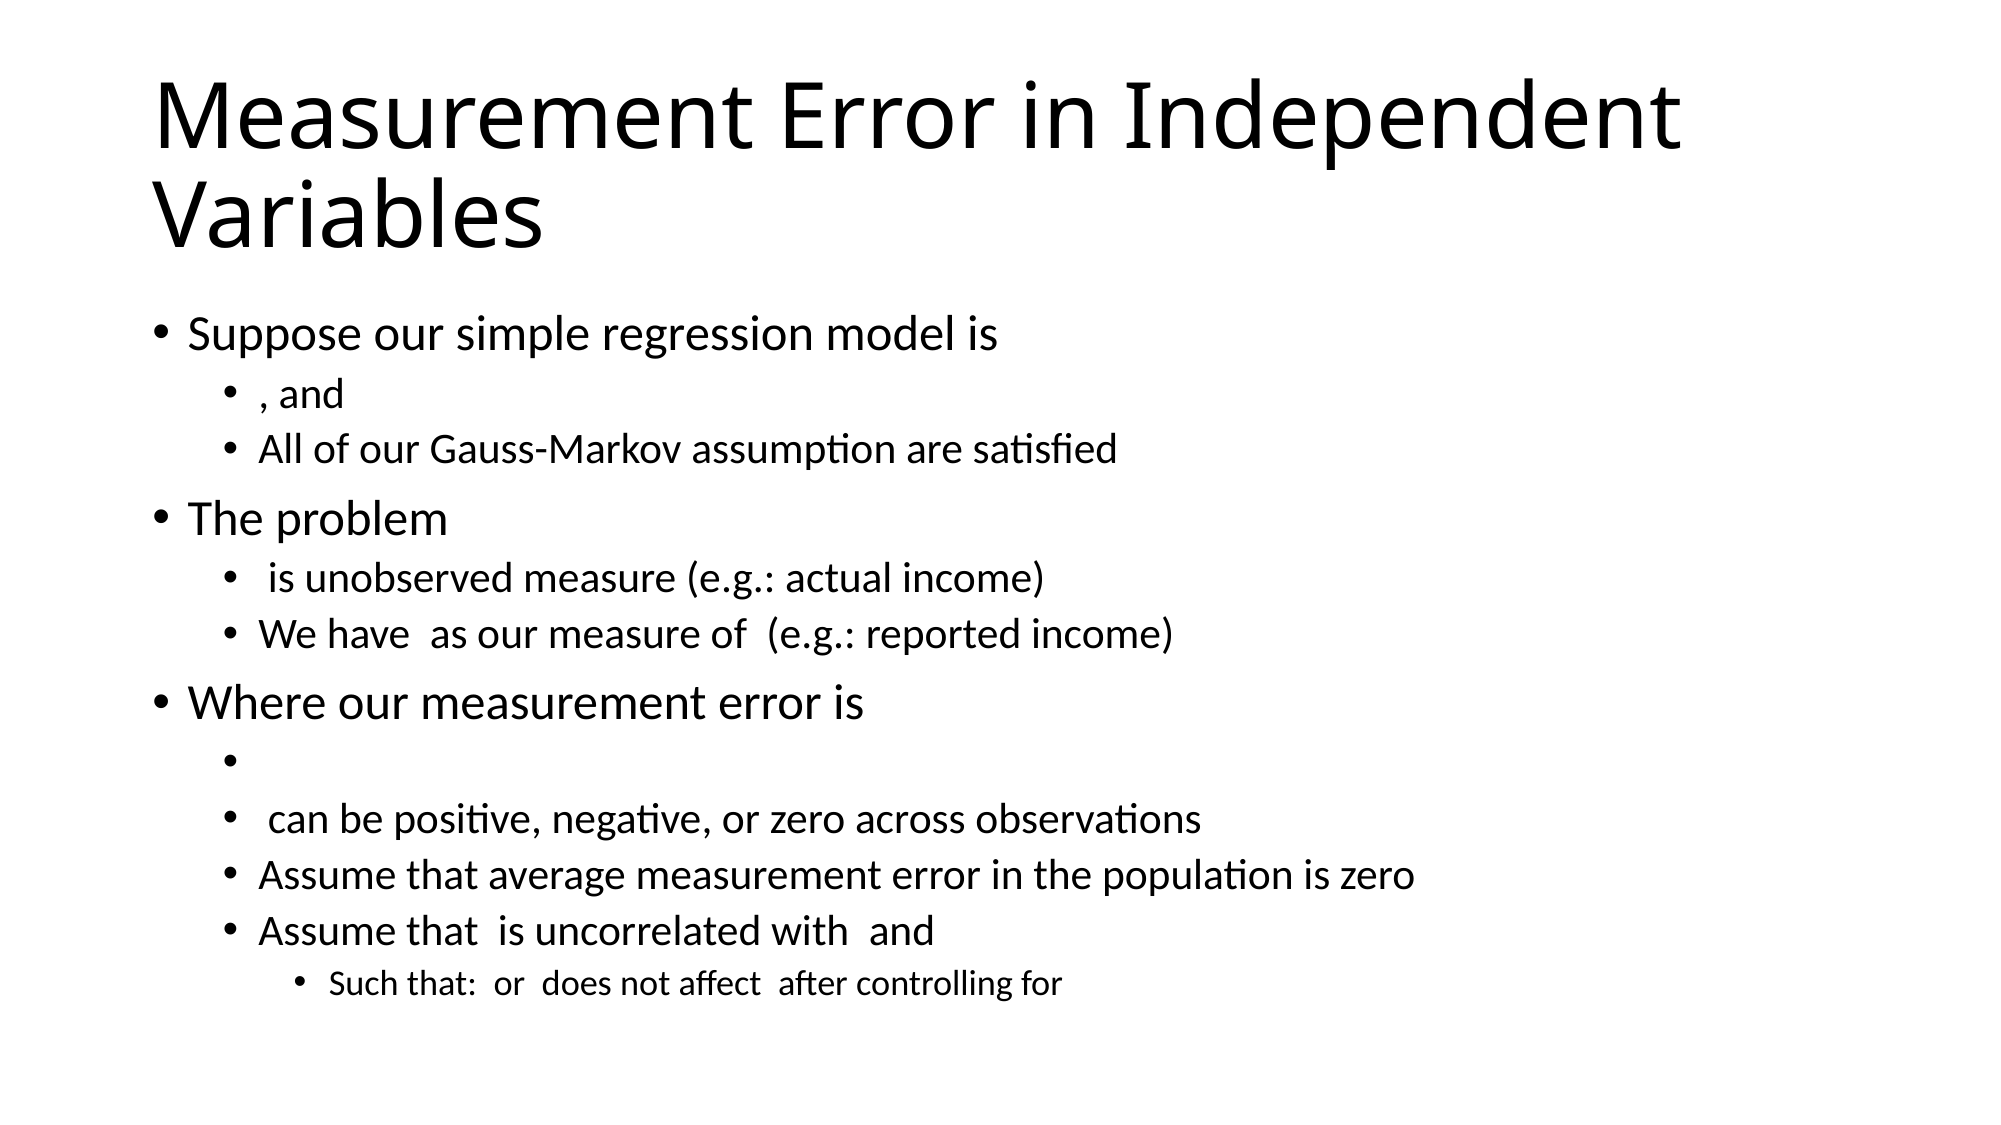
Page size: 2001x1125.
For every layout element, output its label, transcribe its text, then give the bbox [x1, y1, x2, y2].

title Measurement Error in Independent Variables [137, 59, 1863, 278]
